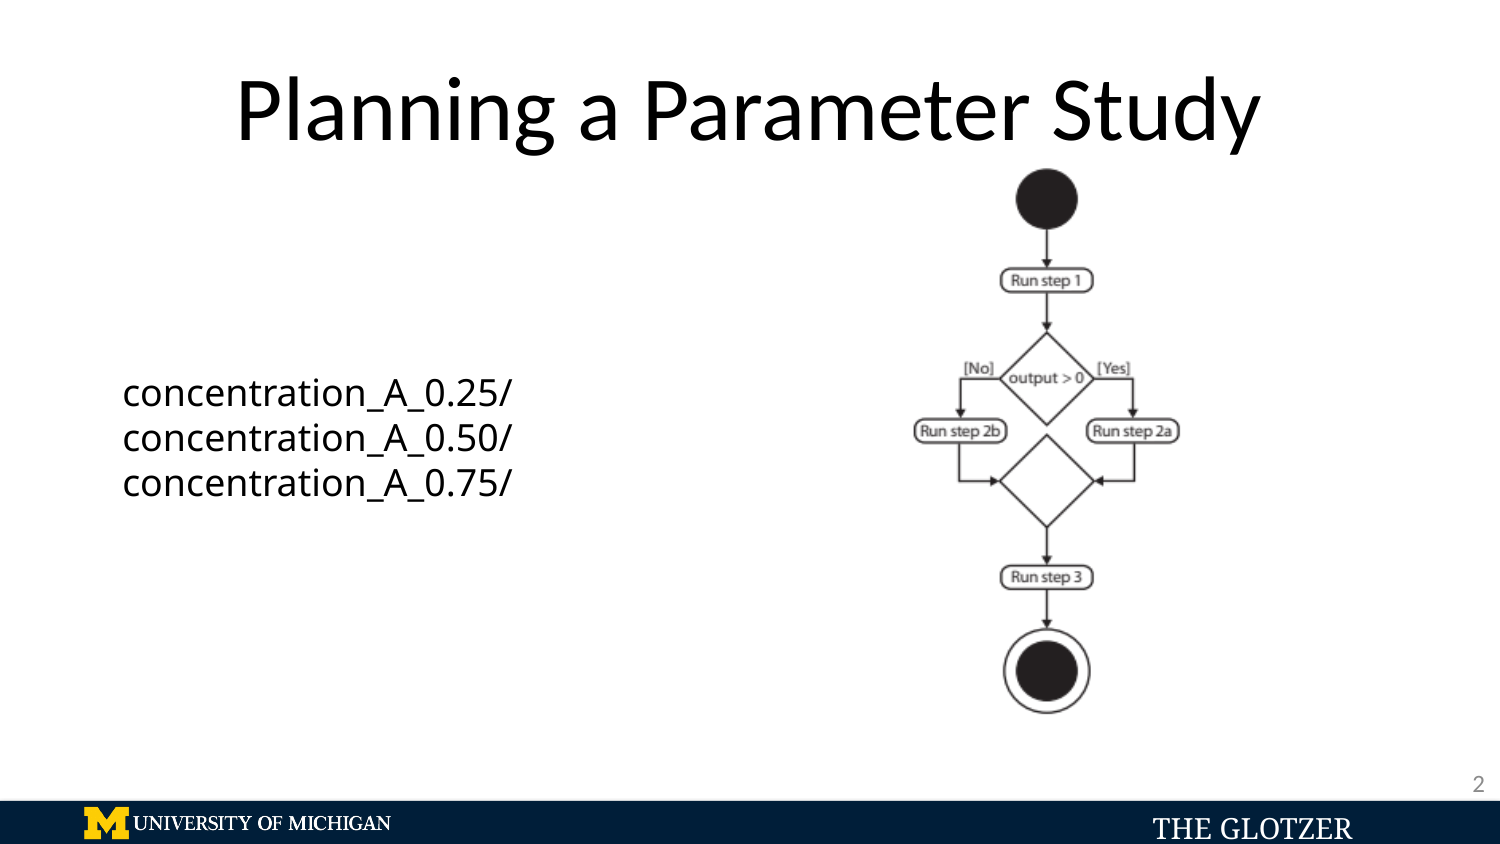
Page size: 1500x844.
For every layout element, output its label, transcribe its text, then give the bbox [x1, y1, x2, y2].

title Planning a Parameter Study [75, 33, 1425, 175]
picture [887, 155, 1209, 732]
picture [84, 806, 391, 840]
text_box concentration_A_0.25/ concentration_A_0.50/ concentration_A_0.75/ [107, 362, 809, 512]
